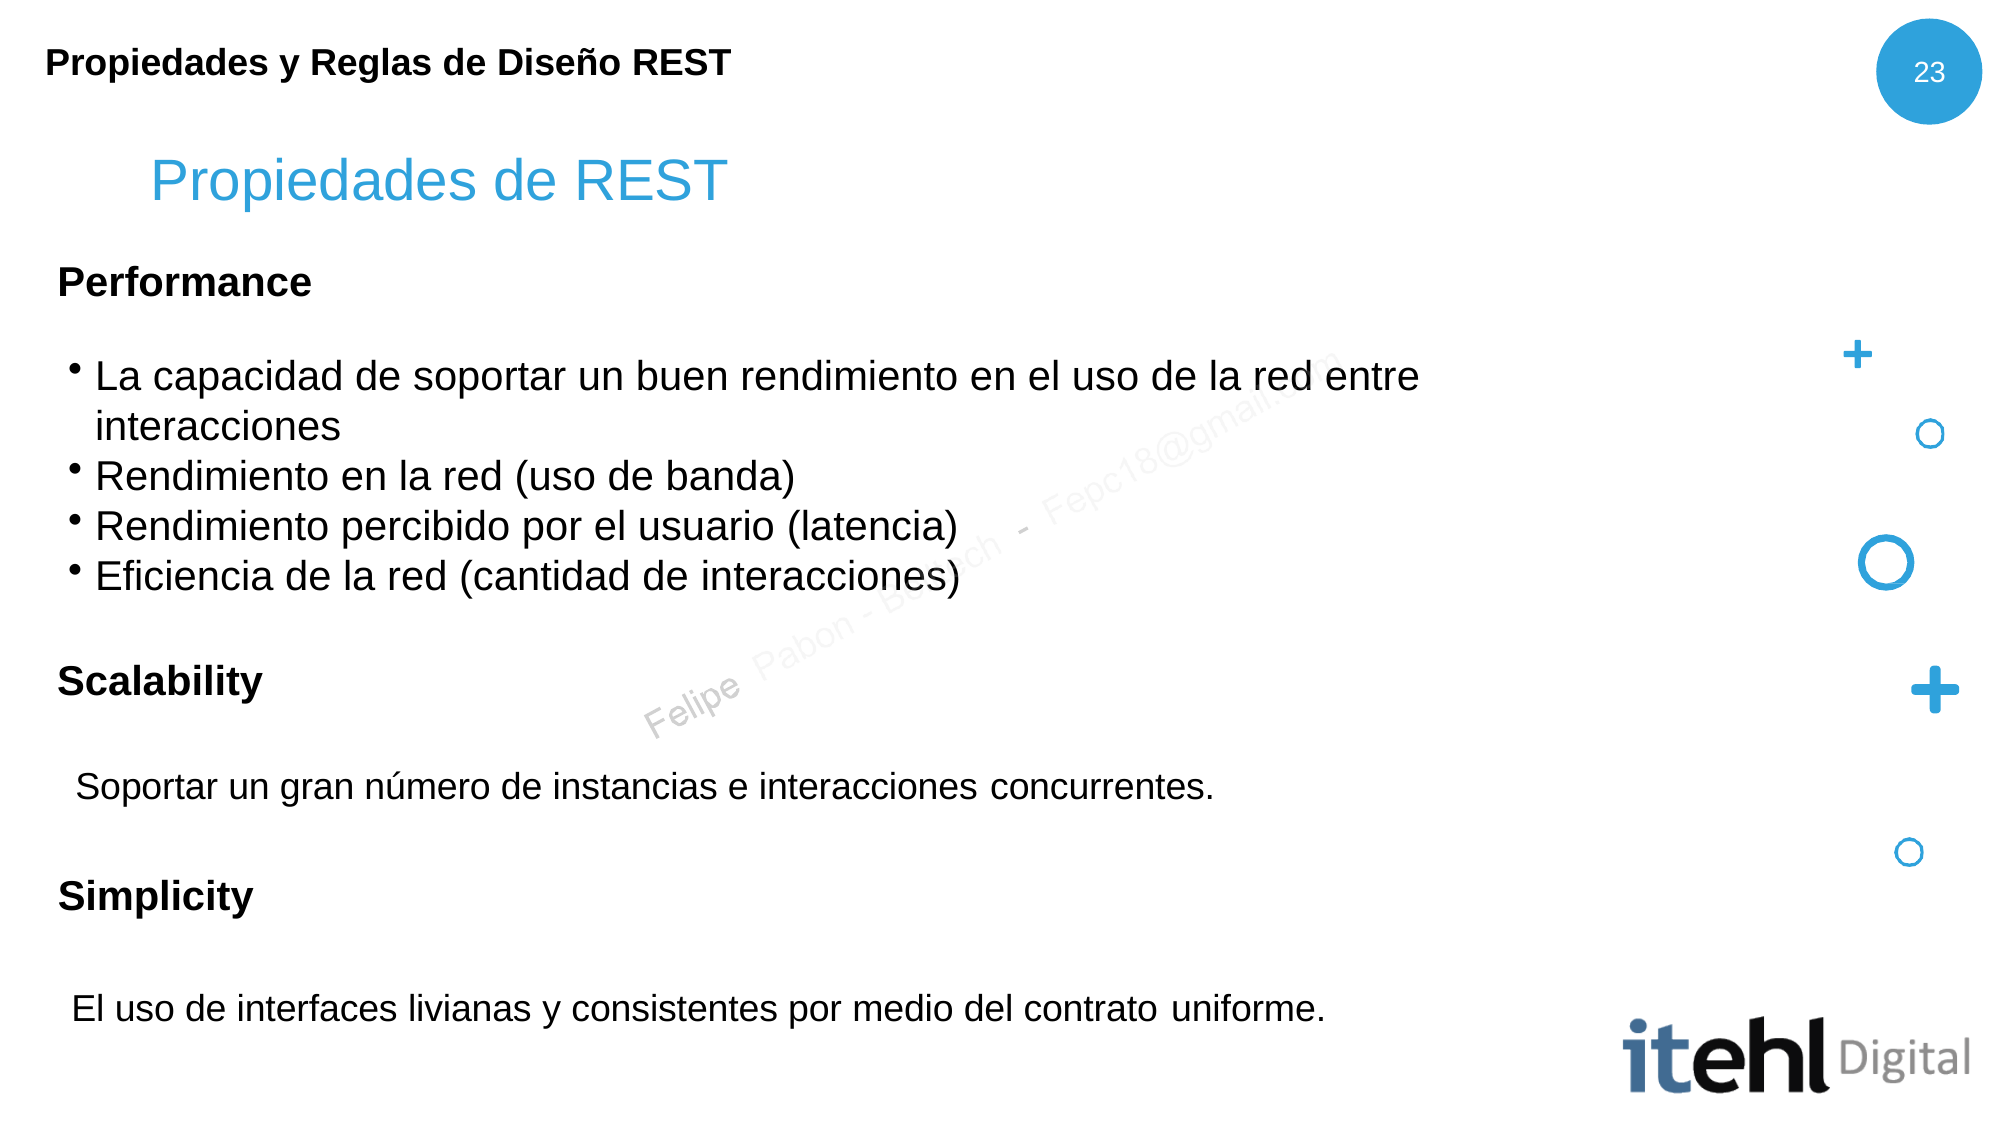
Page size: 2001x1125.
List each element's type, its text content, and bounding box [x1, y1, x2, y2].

text_box Performance La capacidad de soportar un buen rendimiento en el uso de la red entre interacciones Rendimiento en la red (uso de banda) Rendimiento percibido por el usuario (latencia) Eficiencia de la red (cantidad de interacciones) Scalability Soportar un gran número de instancias e interacciones concurrentes. Simplicity El uso de interfaces livianas y consistentes por medio del contrato uniforme. [55, 252, 1676, 1029]
text_box [1857, 534, 1915, 591]
text_box [1894, 837, 1924, 867]
text_box [751, 535, 1002, 681]
text_box [720, 678, 740, 699]
text_box [692, 695, 705, 715]
text_box [1018, 526, 1029, 535]
text_box Propiedades y Reglas de Diseño REST [43, 35, 737, 83]
text_box [1041, 353, 1343, 525]
text_box [1843, 339, 1872, 369]
title Propiedades de REST [148, 140, 734, 252]
text_box [1911, 665, 1960, 714]
text_box [1915, 418, 1945, 449]
text_box [669, 705, 689, 727]
text_box [699, 688, 721, 718]
text_box [643, 706, 665, 739]
text_box 23 [1911, 50, 1948, 88]
text_box [681, 693, 698, 719]
text_box [1622, 1016, 1970, 1094]
